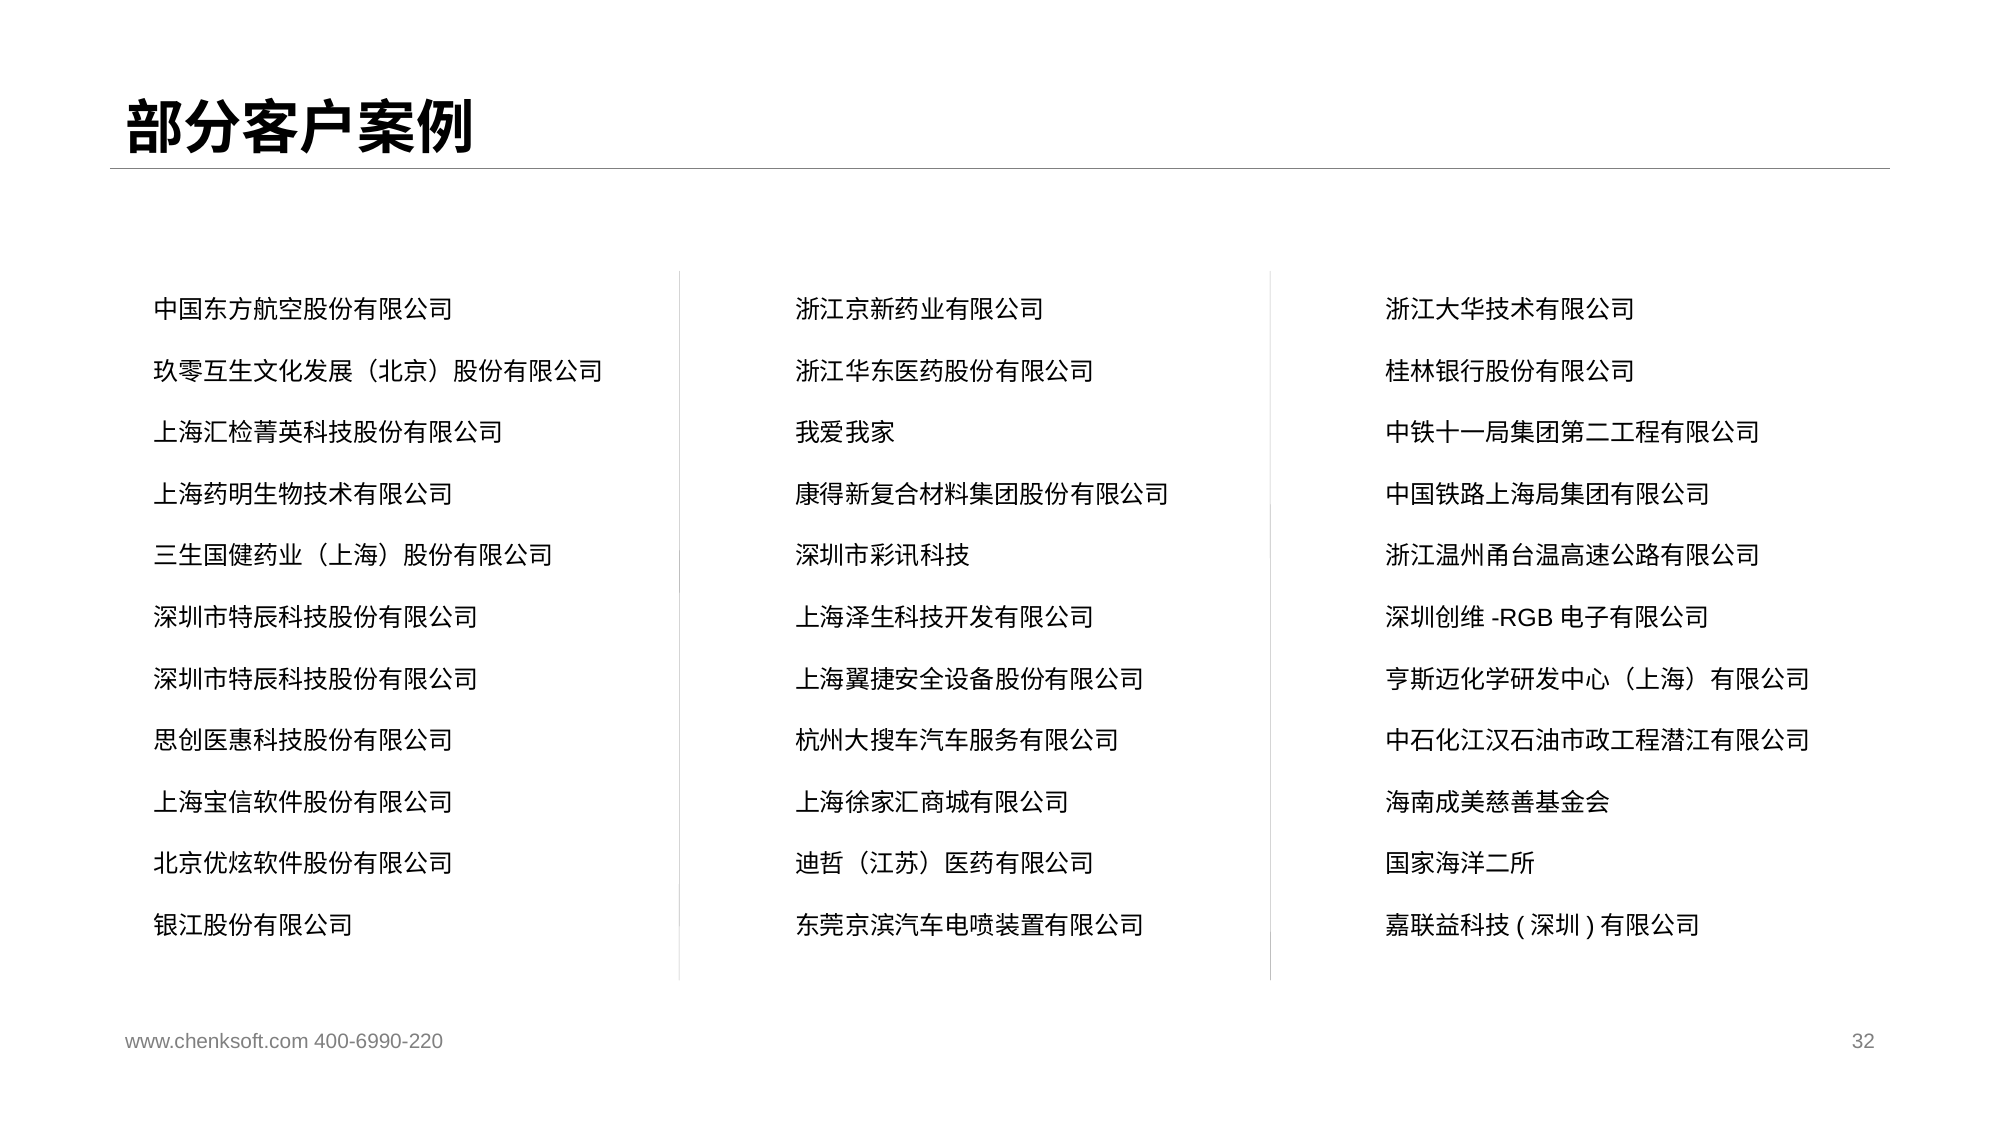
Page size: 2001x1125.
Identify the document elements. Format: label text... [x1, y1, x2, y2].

slide_number 32 [1412, 1023, 1890, 1058]
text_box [138, 271, 1861, 981]
title 部分客户案例 [109, 0, 1890, 169]
footer www.chenksoft.com 400-6990-220 [109, 1023, 790, 1058]
